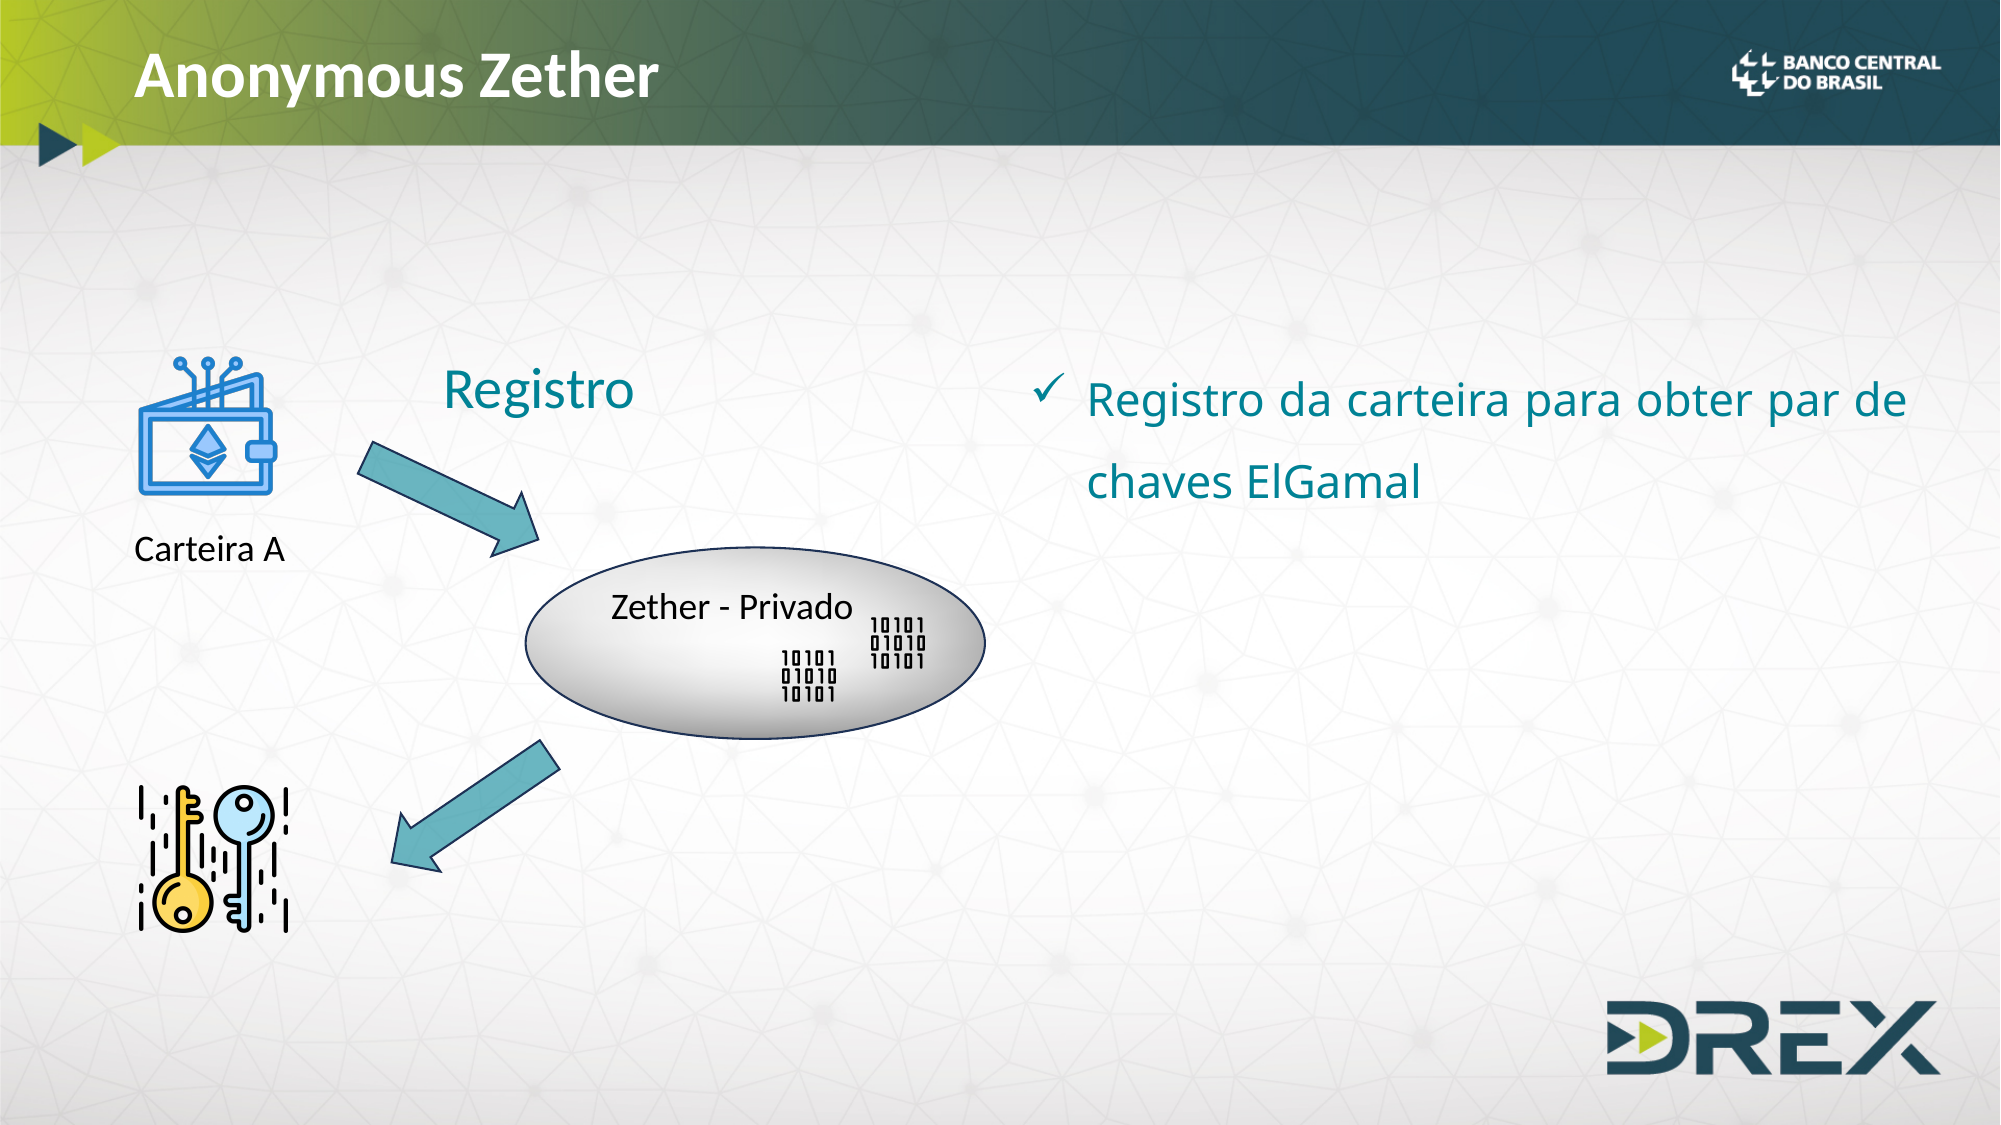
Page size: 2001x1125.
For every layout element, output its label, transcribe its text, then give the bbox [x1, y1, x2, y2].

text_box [119, 352, 338, 578]
picture [0, 0, 2000, 1125]
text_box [525, 547, 985, 739]
text_box Registro [428, 342, 678, 428]
text_box [356, 440, 540, 559]
text_box Registro da carteira para obter par de chaves ElGamal [1015, 304, 1924, 572]
text_box [390, 739, 561, 874]
text_box Anonymous Zether [119, 32, 1626, 104]
